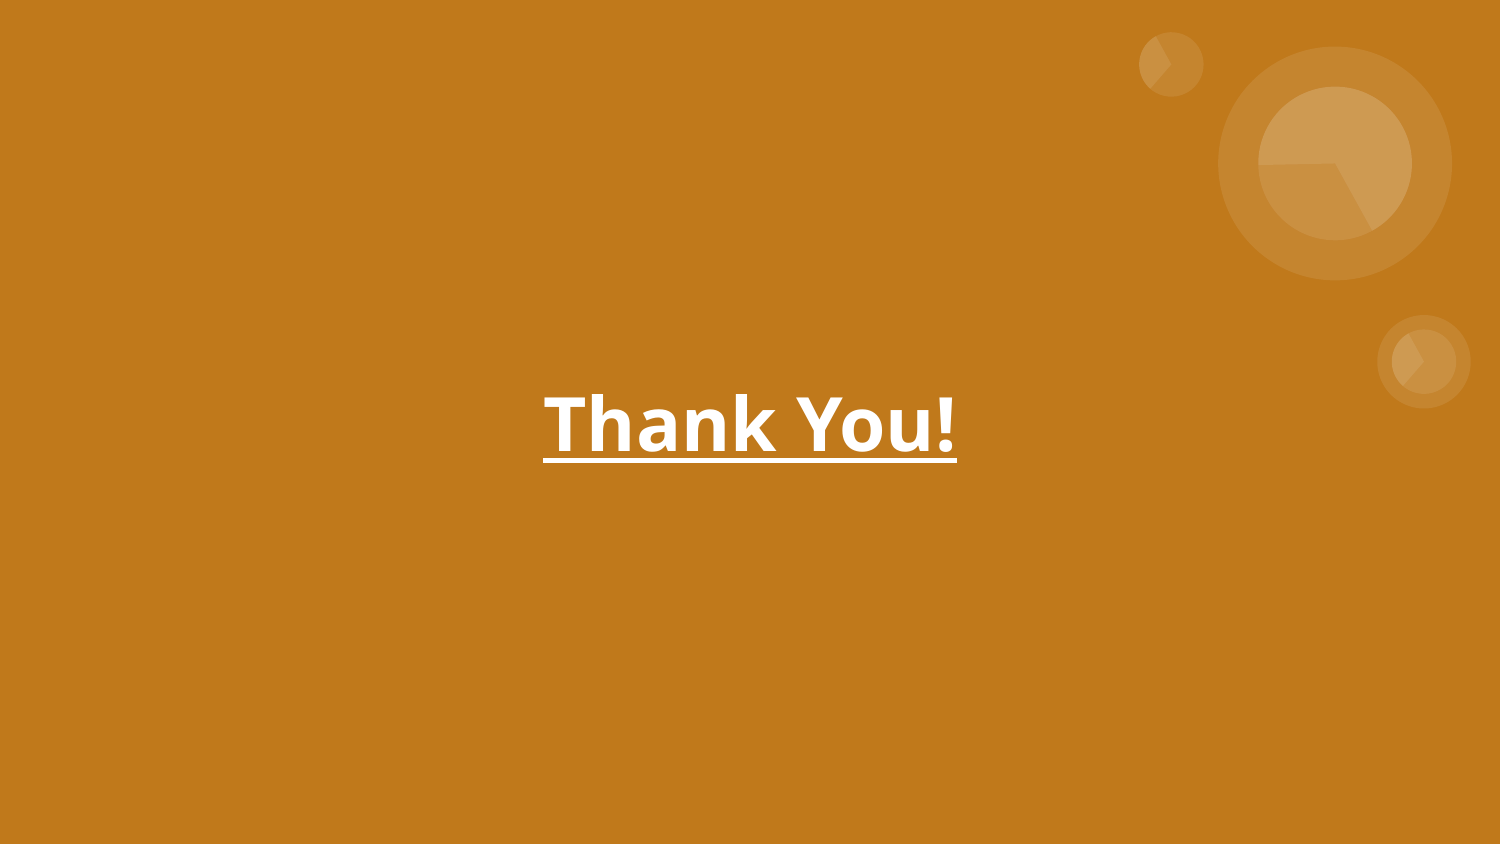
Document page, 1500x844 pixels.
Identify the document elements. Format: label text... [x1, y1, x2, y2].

title Thank You! [91, 128, 1409, 715]
